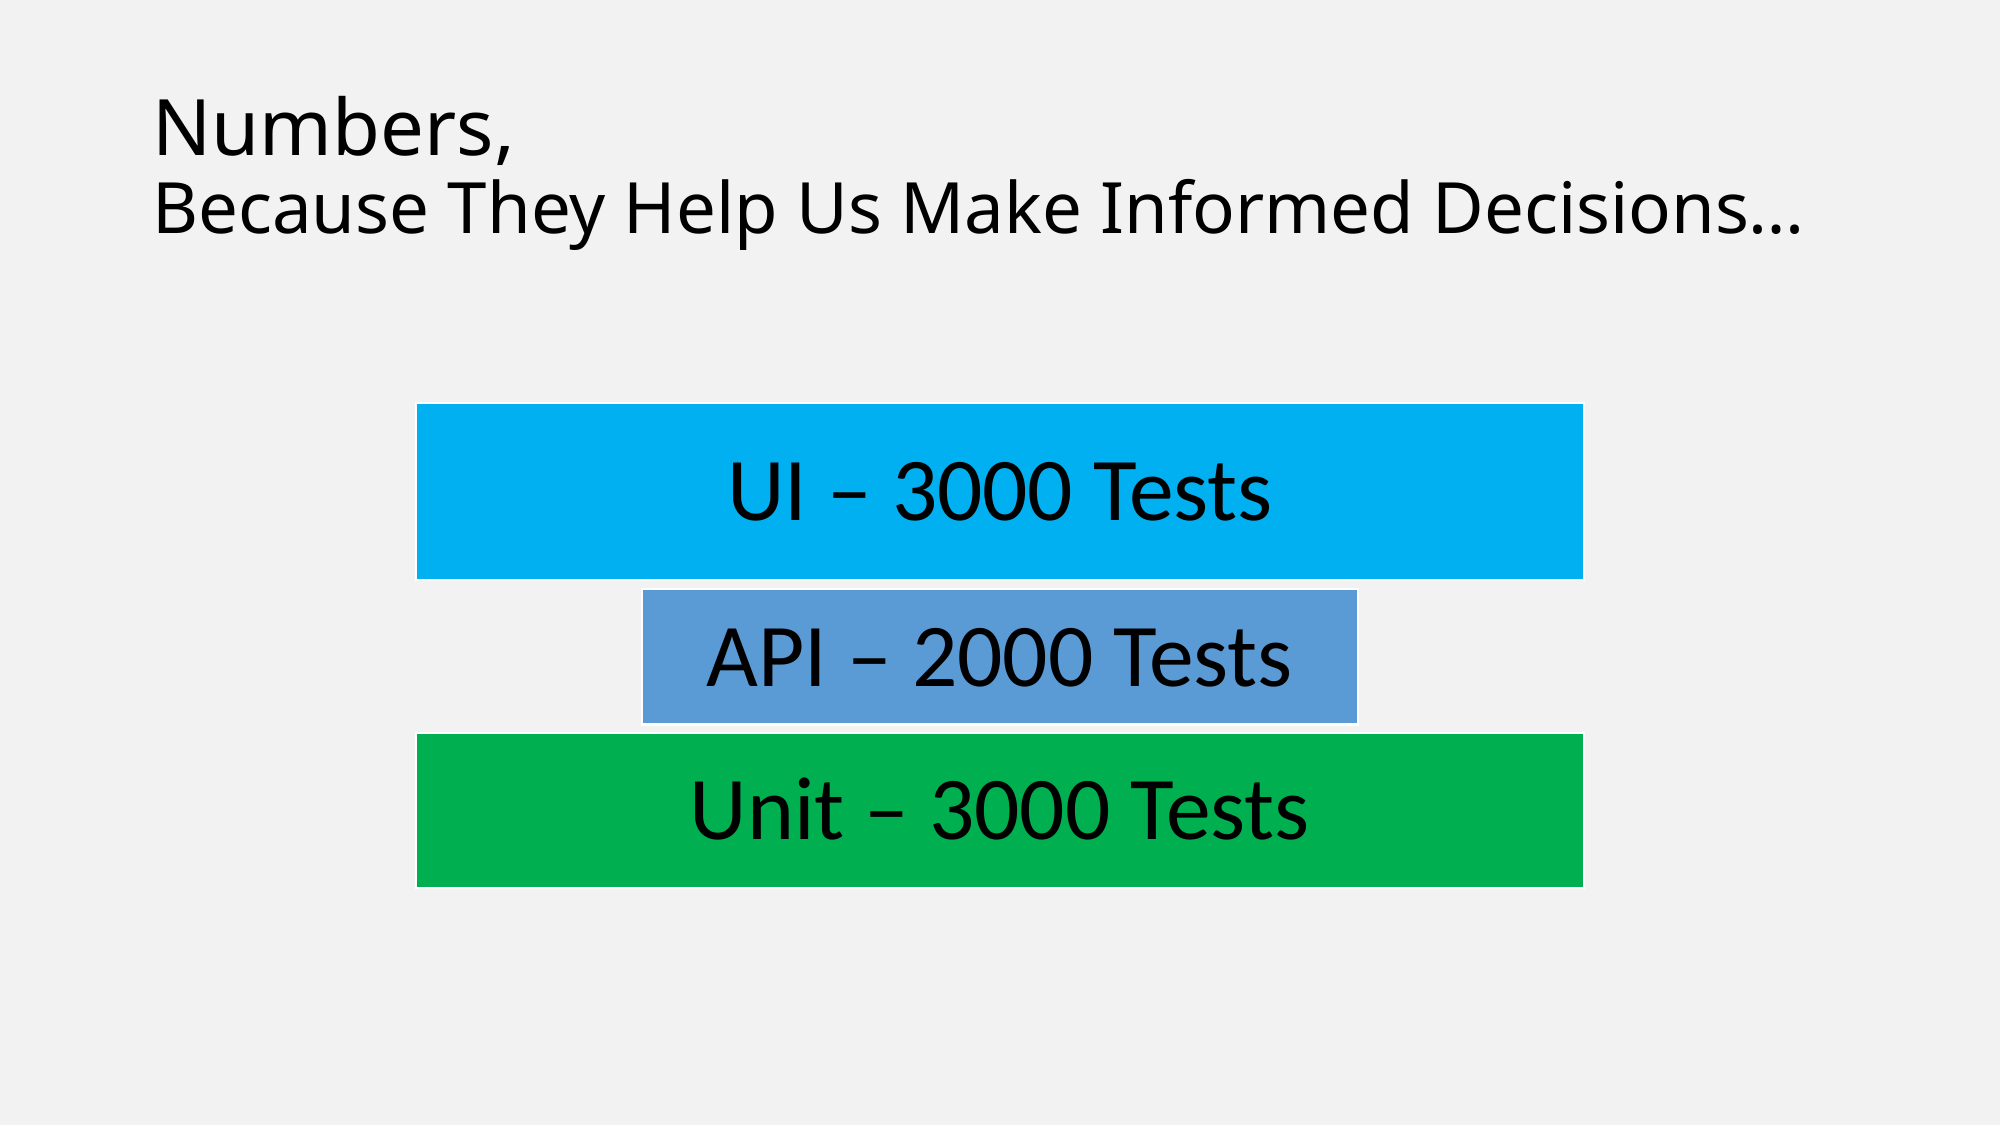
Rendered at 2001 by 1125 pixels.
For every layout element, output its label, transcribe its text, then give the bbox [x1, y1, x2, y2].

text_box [415, 403, 1585, 889]
title Numbers, Because They Help Us Make Informed Decisions… [137, 59, 1863, 278]
